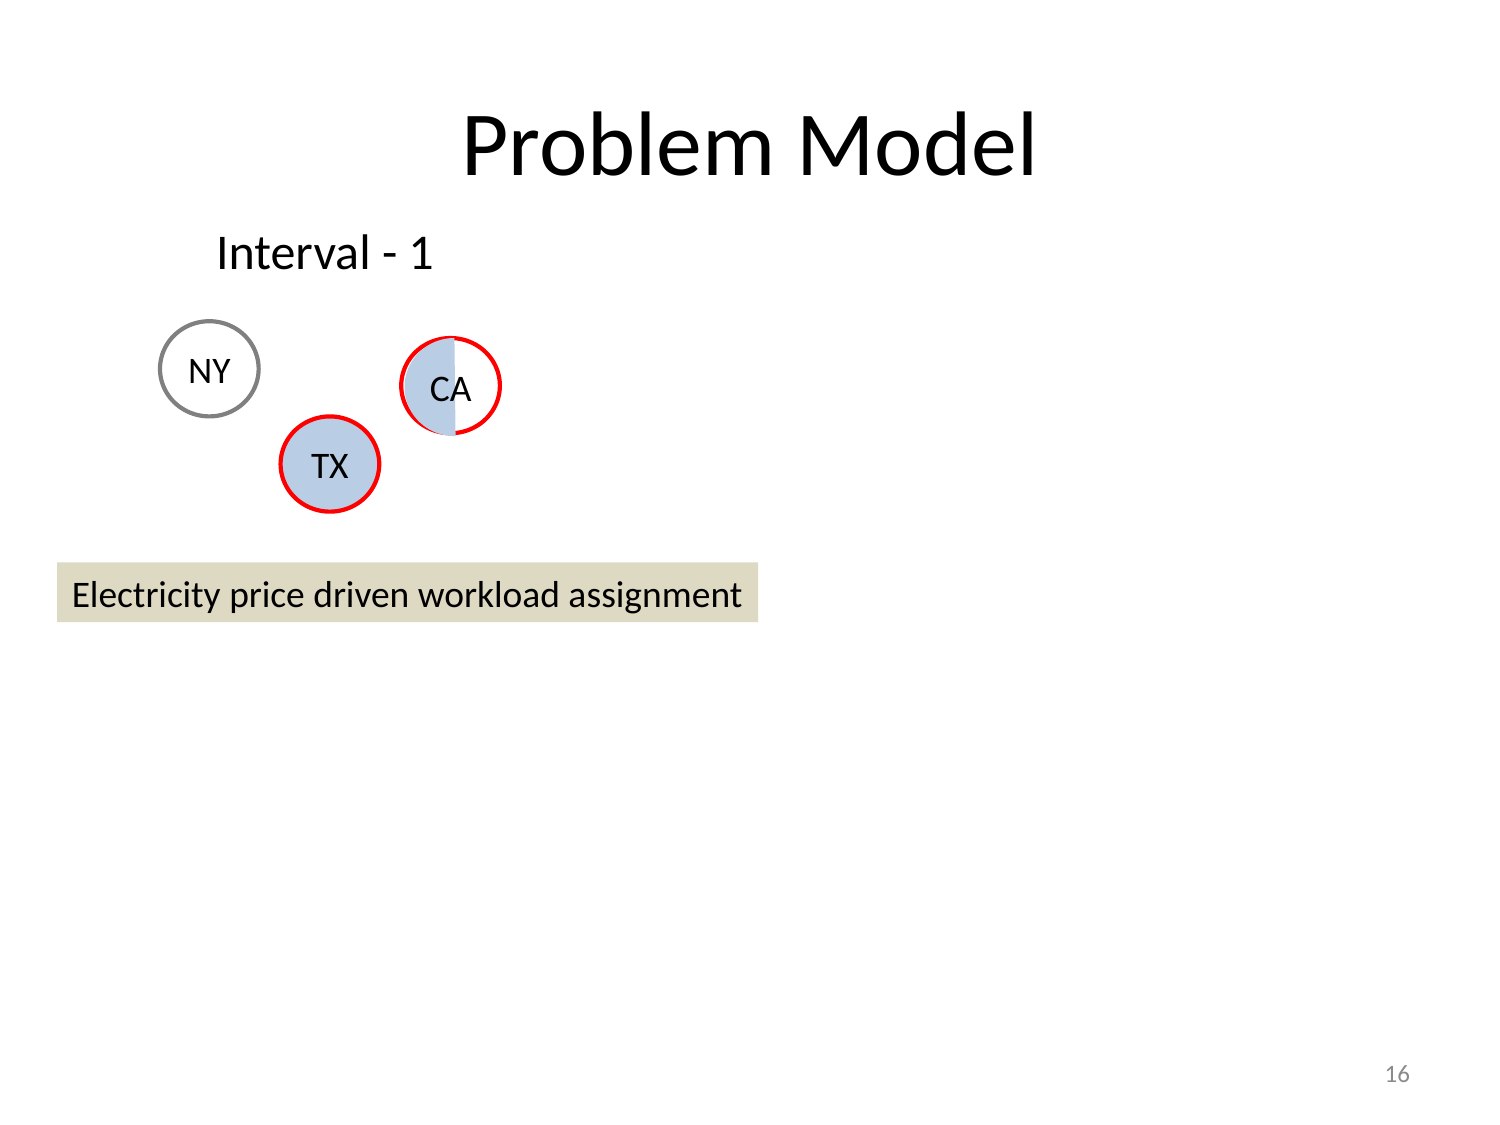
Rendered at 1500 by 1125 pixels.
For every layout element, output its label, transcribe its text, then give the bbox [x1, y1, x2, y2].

slide_number 16 [1074, 1042, 1425, 1103]
text_box [399, 337, 439, 425]
text_box Interval - 1 [201, 211, 449, 287]
title Problem Model [75, 45, 1425, 233]
text_box [457, 336, 502, 435]
text_box TX [278, 414, 382, 514]
text_box CA [415, 356, 487, 417]
text_box Electricity price driven workload assignment [57, 562, 759, 623]
text_box [402, 335, 458, 439]
text_box NY [157, 319, 261, 419]
